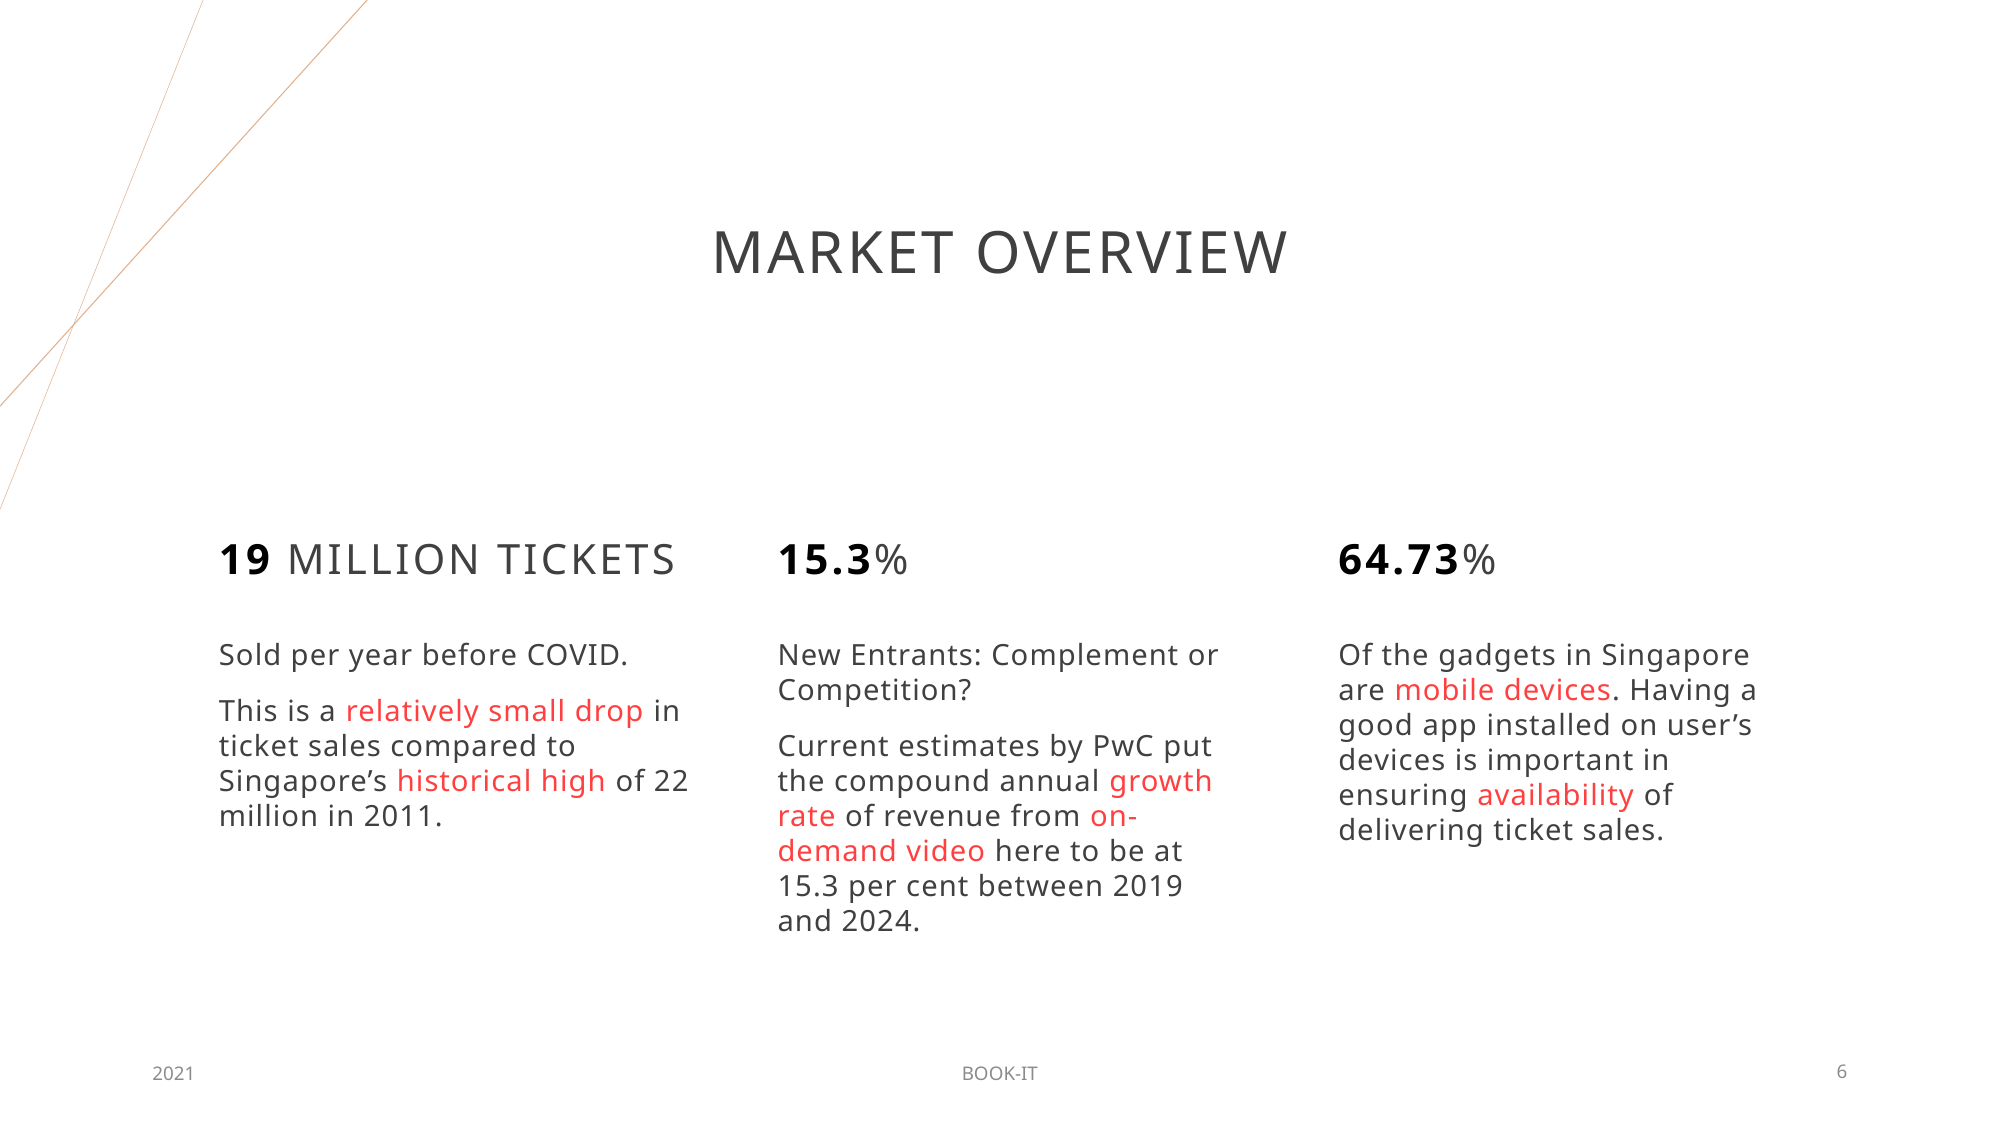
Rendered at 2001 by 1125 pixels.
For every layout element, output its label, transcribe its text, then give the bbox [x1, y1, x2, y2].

footer BOOK-IT [662, 1042, 1338, 1103]
list Of the gadgets in Singapore are mobile devices. Having a good app installed on user’s devices is important in ensuring availability of delivering ticket sales. [1323, 629, 1797, 957]
list New Entrants: Complement or Competition? Current estimates by PwC put the compound annual growth rate of revenue from on-demand video here to be at 15.3 per cent between 2019 and 2024. [762, 629, 1238, 957]
list Sold per year before COVID. This is a relatively small drop in ticket sales compared to Singapore’s historical high of 22 million in 2011. [203, 629, 708, 957]
slide_number 6 [1412, 1042, 1863, 1103]
list 19 million tickets [203, 455, 708, 591]
list 15.3% [762, 455, 1238, 591]
slide_number 2021 [137, 1042, 588, 1103]
title MARKET OVERVIEW [309, 146, 1691, 364]
list 64.73% [1323, 455, 1797, 591]
